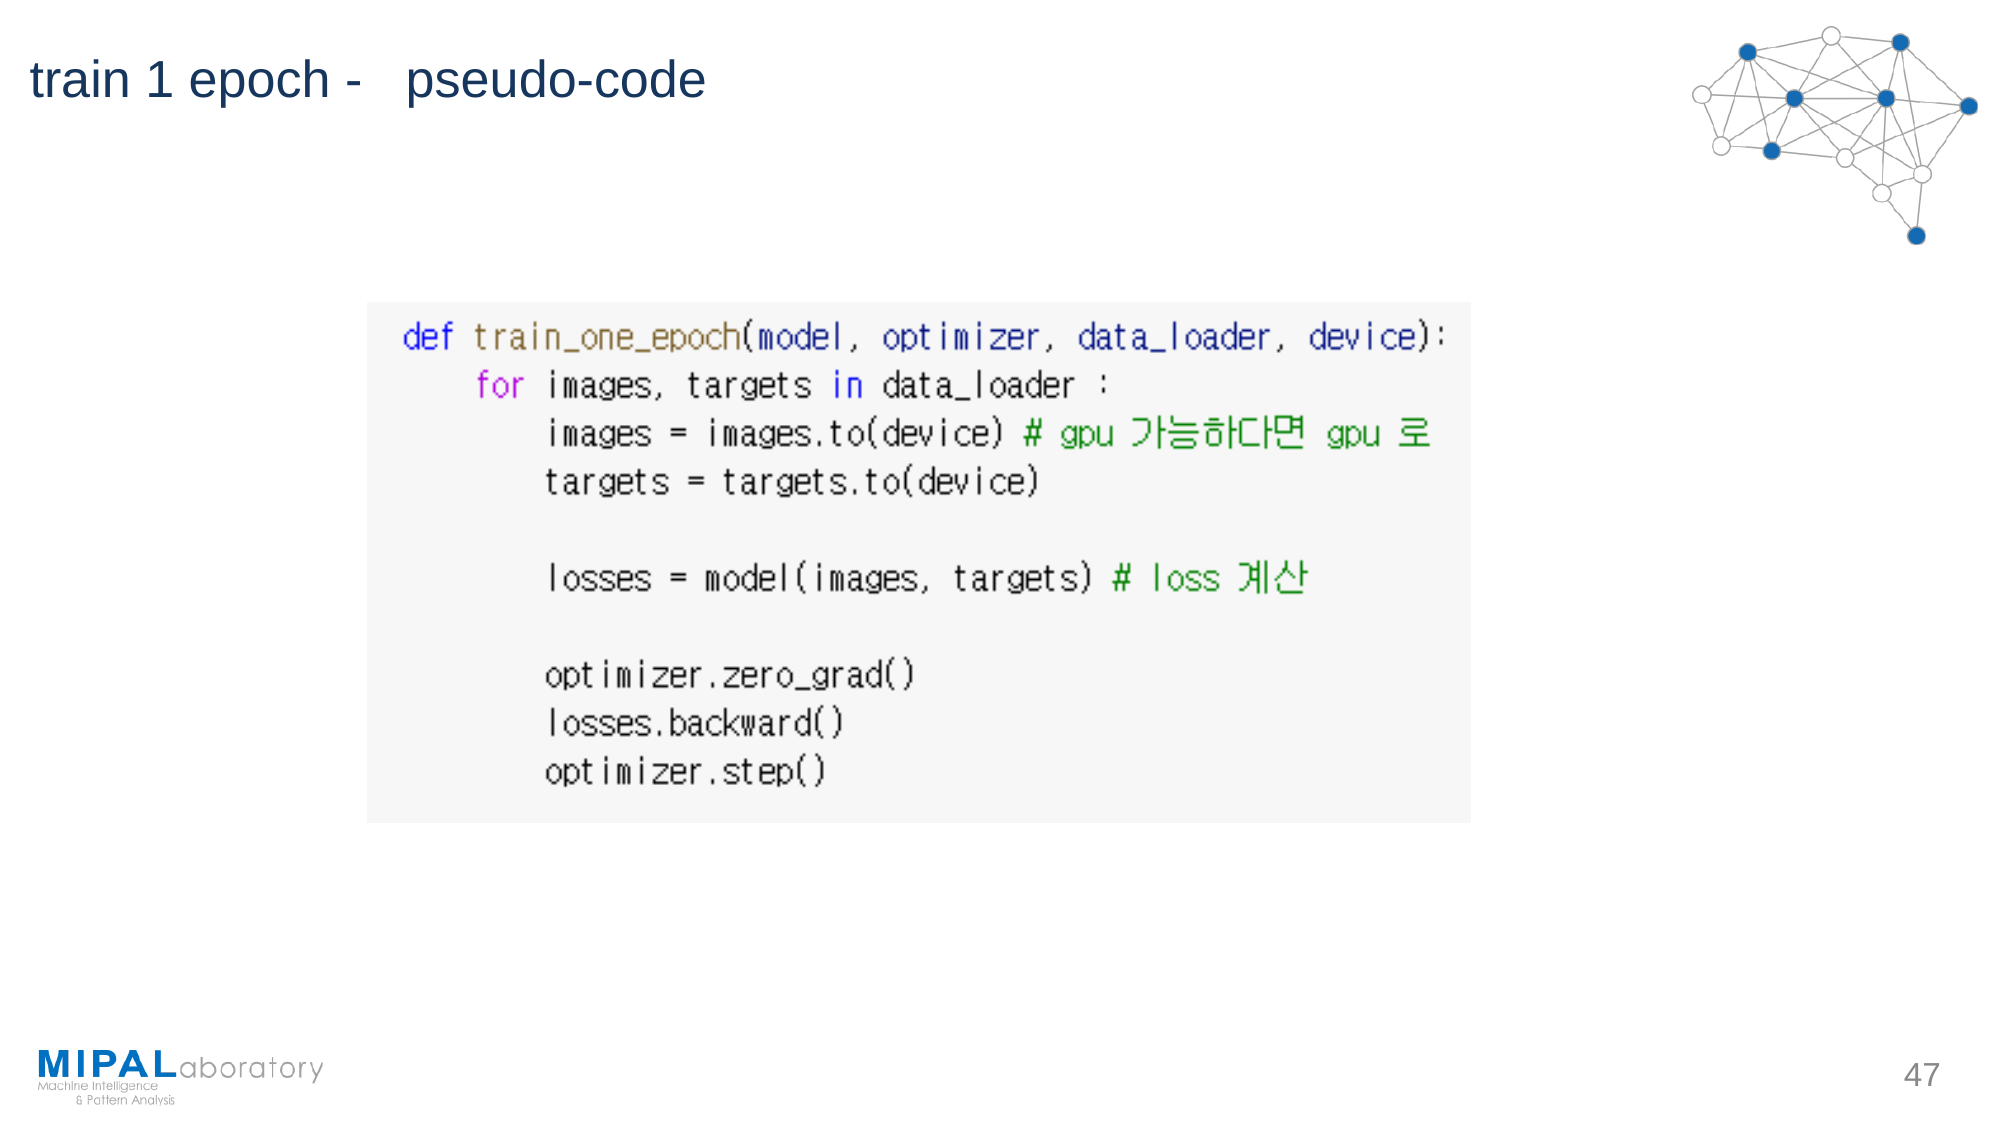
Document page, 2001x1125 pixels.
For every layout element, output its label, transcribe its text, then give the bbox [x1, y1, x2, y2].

picture [1692, 26, 1978, 245]
title train 1 epoch - pseudo-code [9, 13, 1810, 140]
slide_number ‹#› [1494, 1042, 1961, 1103]
picture [38, 1050, 323, 1106]
picture [367, 302, 1471, 823]
